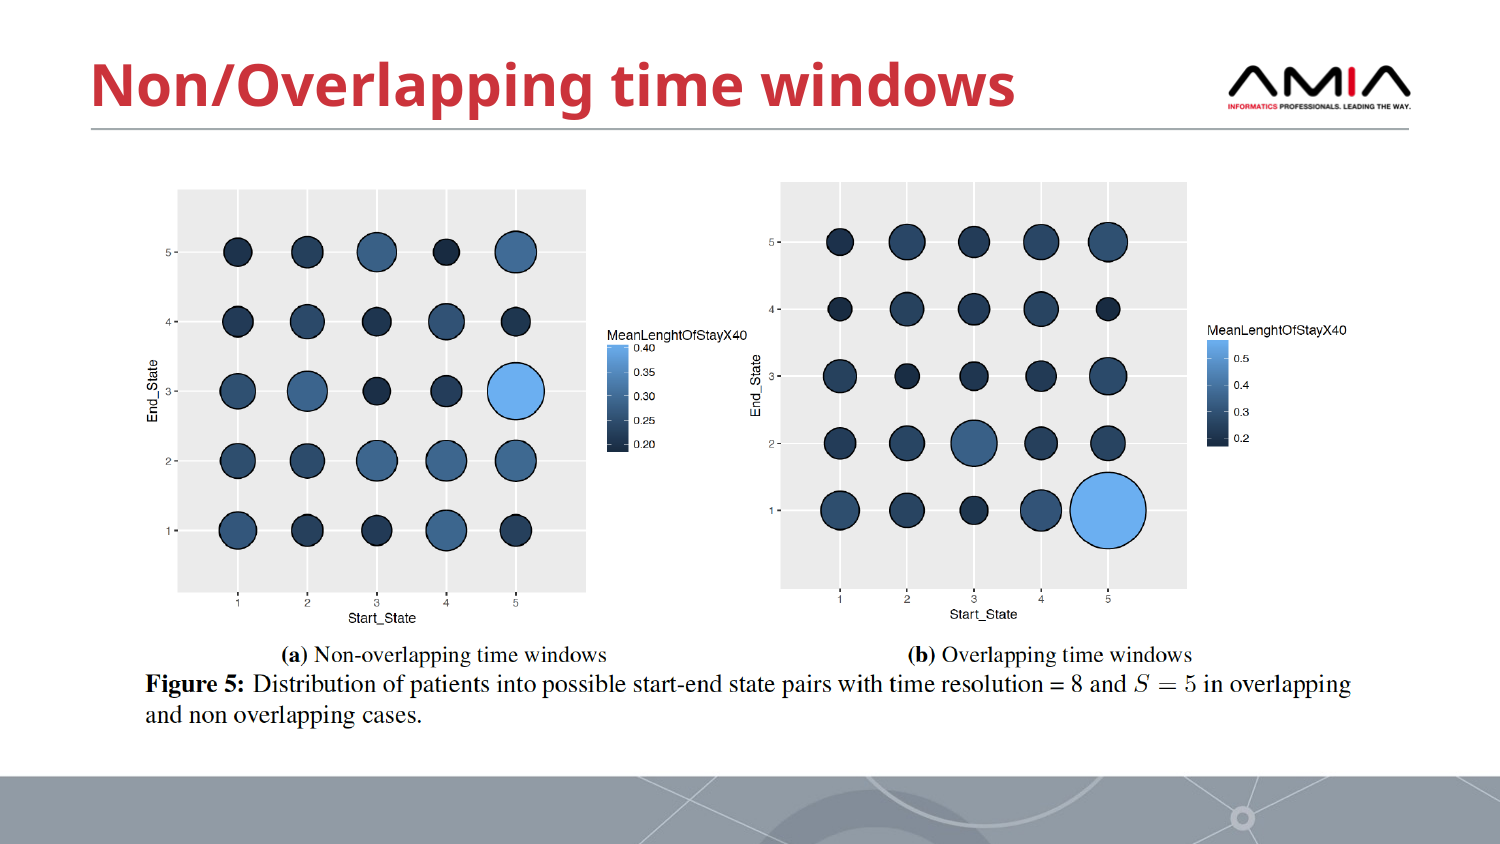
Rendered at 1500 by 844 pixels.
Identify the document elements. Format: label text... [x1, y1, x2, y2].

picture [0, 2, 1500, 844]
title Non/Overlapping time windows [89, 61, 1202, 118]
